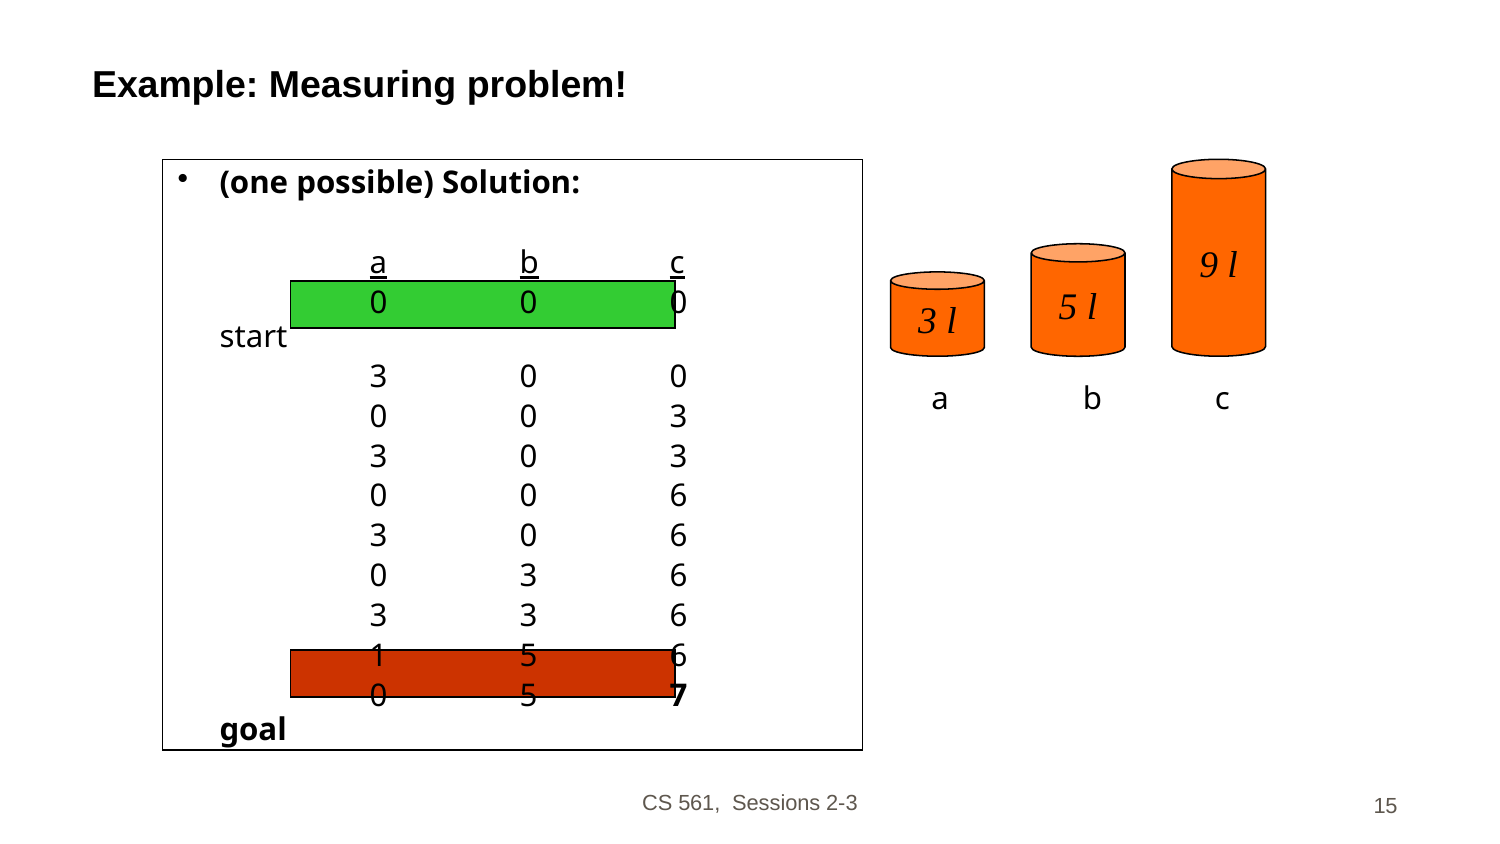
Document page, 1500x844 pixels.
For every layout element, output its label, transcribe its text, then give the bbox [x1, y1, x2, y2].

text_box b [1068, 370, 1117, 423]
footer CS 561, Sessions 2-3 [512, 766, 988, 823]
list (one possible) Solution: a b c 0 0 0 start 3 0 0 0 0 3 3 0 3 0 0 6 3 0 6 0 3 6 3 3 6 1 5 6 0 5 7 goal [162, 159, 863, 751]
title Example: Measuring problem! [76, 27, 1415, 113]
slide_number 15 [1099, 768, 1413, 826]
text_box c [1199, 370, 1245, 423]
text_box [890, 159, 1266, 357]
text_box a [916, 370, 964, 423]
